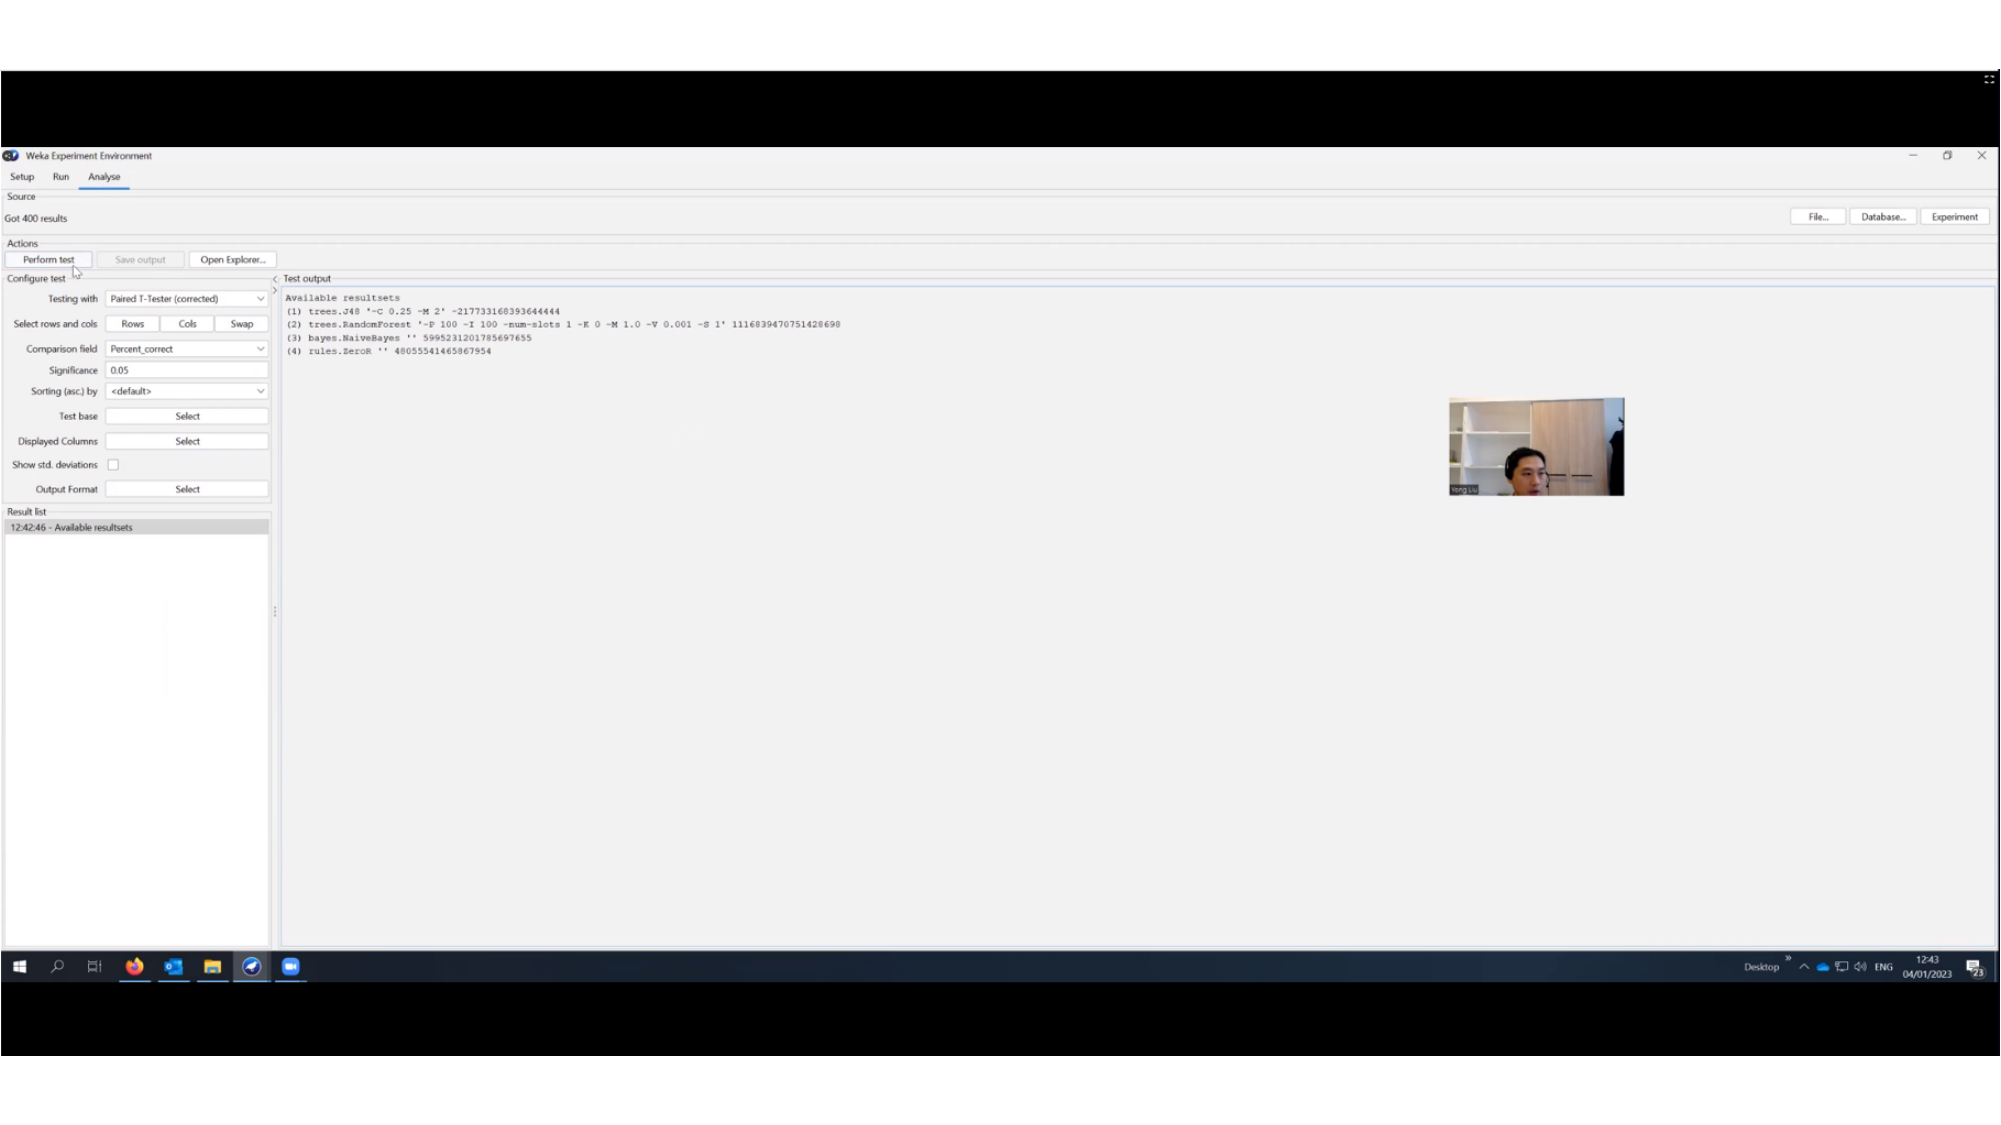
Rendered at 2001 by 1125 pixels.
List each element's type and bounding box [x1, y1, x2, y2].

picture [0, 68, 2000, 1057]
